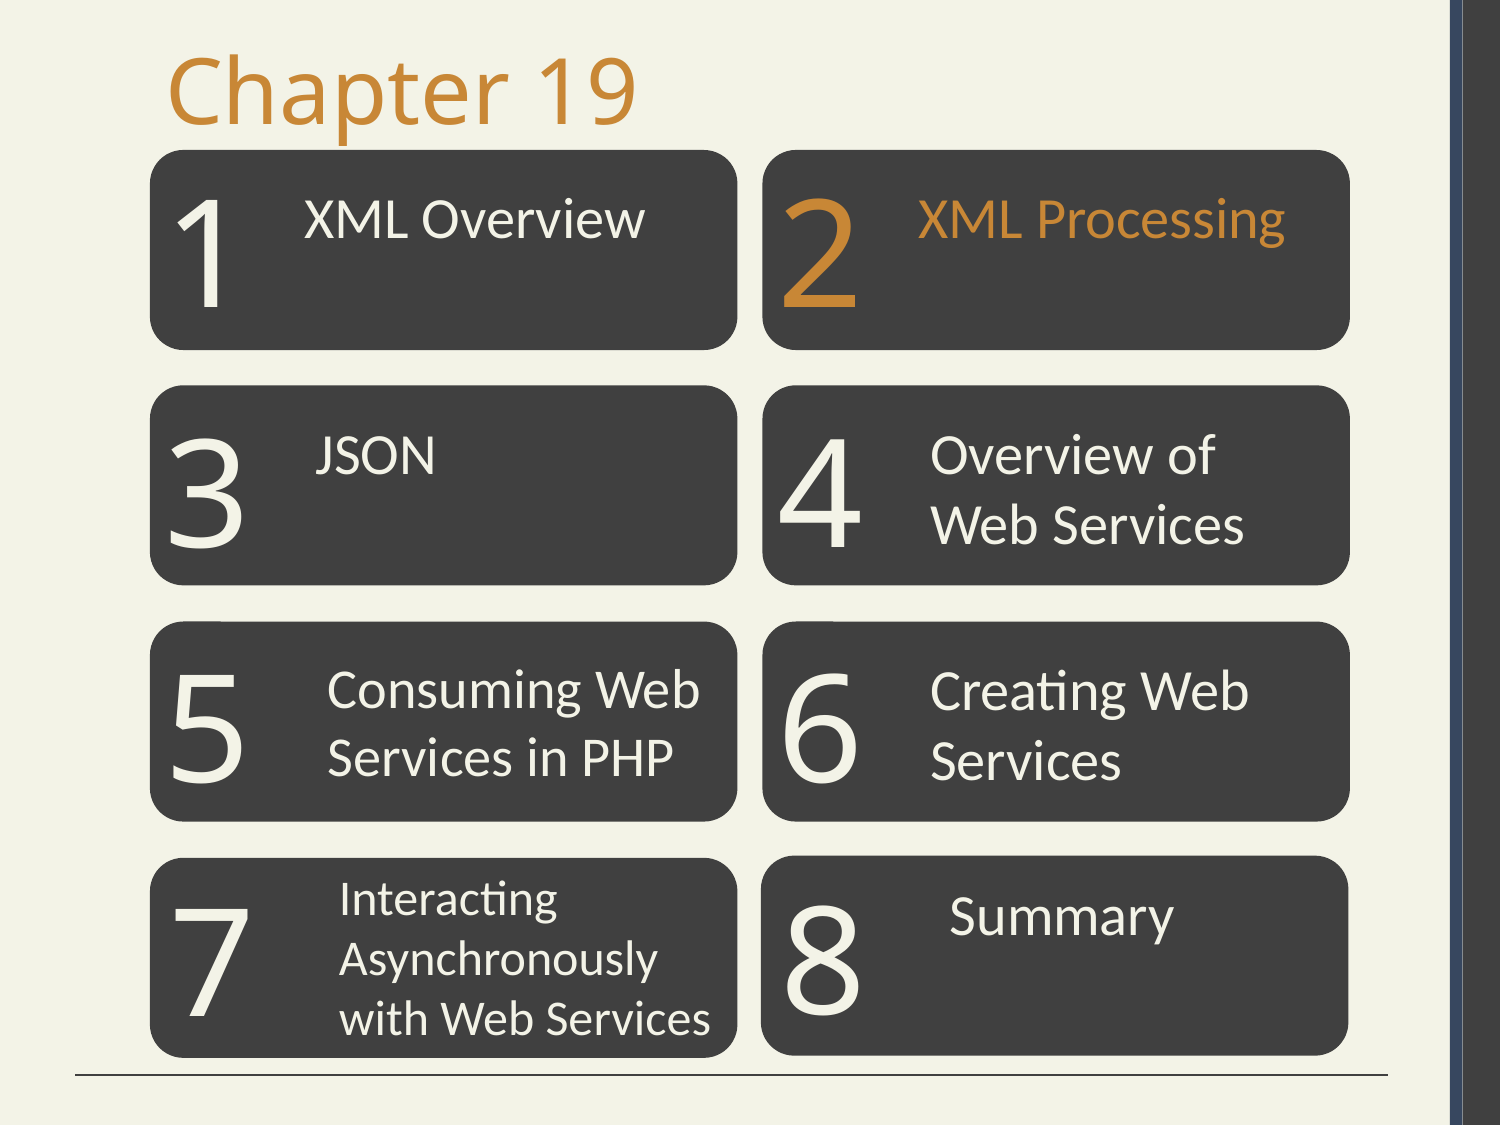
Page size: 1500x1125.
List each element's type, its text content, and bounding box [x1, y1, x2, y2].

text_box 4 [762, 390, 875, 586]
text_box Summary [935, 869, 1349, 955]
text_box [147, 871, 154, 1045]
text_box 2 [762, 149, 875, 345]
text_box 6 [762, 624, 875, 820]
text_box 3 [150, 390, 263, 586]
text_box JSON [301, 408, 715, 494]
text_box [758, 869, 765, 1043]
text_box 8 [765, 857, 879, 1052]
text_box Creating Web Services [915, 645, 1329, 800]
text_box [775, 853, 1351, 1058]
text_box XML Processing [903, 172, 1317, 328]
text_box Interacting Asynchronously with Web Services [324, 857, 738, 1053]
text_box [774, 147, 1353, 353]
text_box [775, 383, 1353, 588]
text_box 7 [154, 859, 268, 1055]
text_box [161, 147, 740, 353]
text_box [778, 619, 1353, 824]
text_box Consuming Web Services in PHP [312, 645, 727, 795]
text_box [165, 855, 726, 1060]
text_box 5 [150, 624, 263, 820]
text_box Overview of Web Services [915, 408, 1329, 564]
text_box [162, 383, 740, 588]
text_box 1 [150, 149, 263, 345]
text_box [165, 619, 740, 824]
text_box XML Overview [289, 172, 703, 258]
title Chapter 19 [150, 24, 1450, 200]
